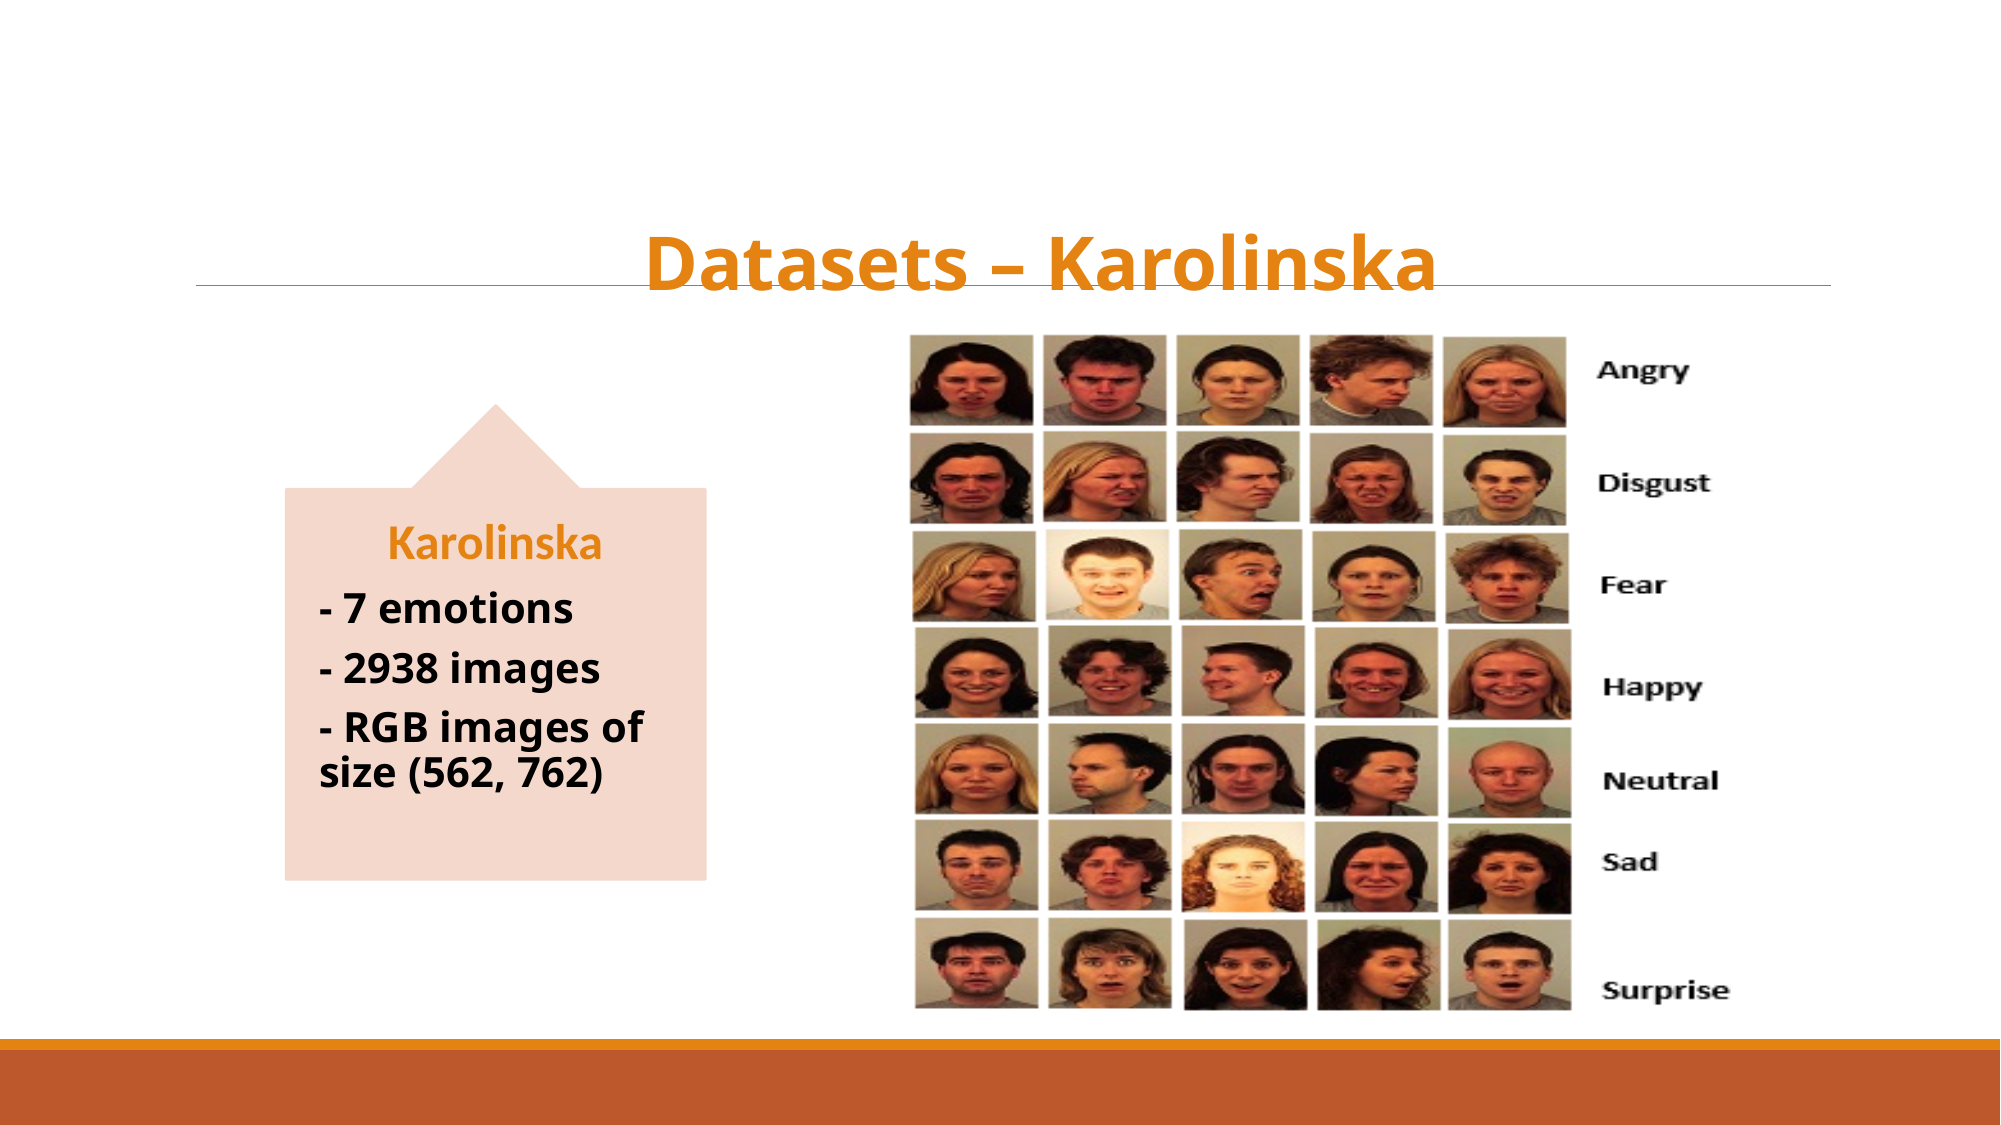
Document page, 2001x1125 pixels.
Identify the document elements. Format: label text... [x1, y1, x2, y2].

picture [869, 294, 1754, 1039]
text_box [285, 404, 706, 880]
text_box Datasets – Karolinska [322, 218, 1781, 315]
